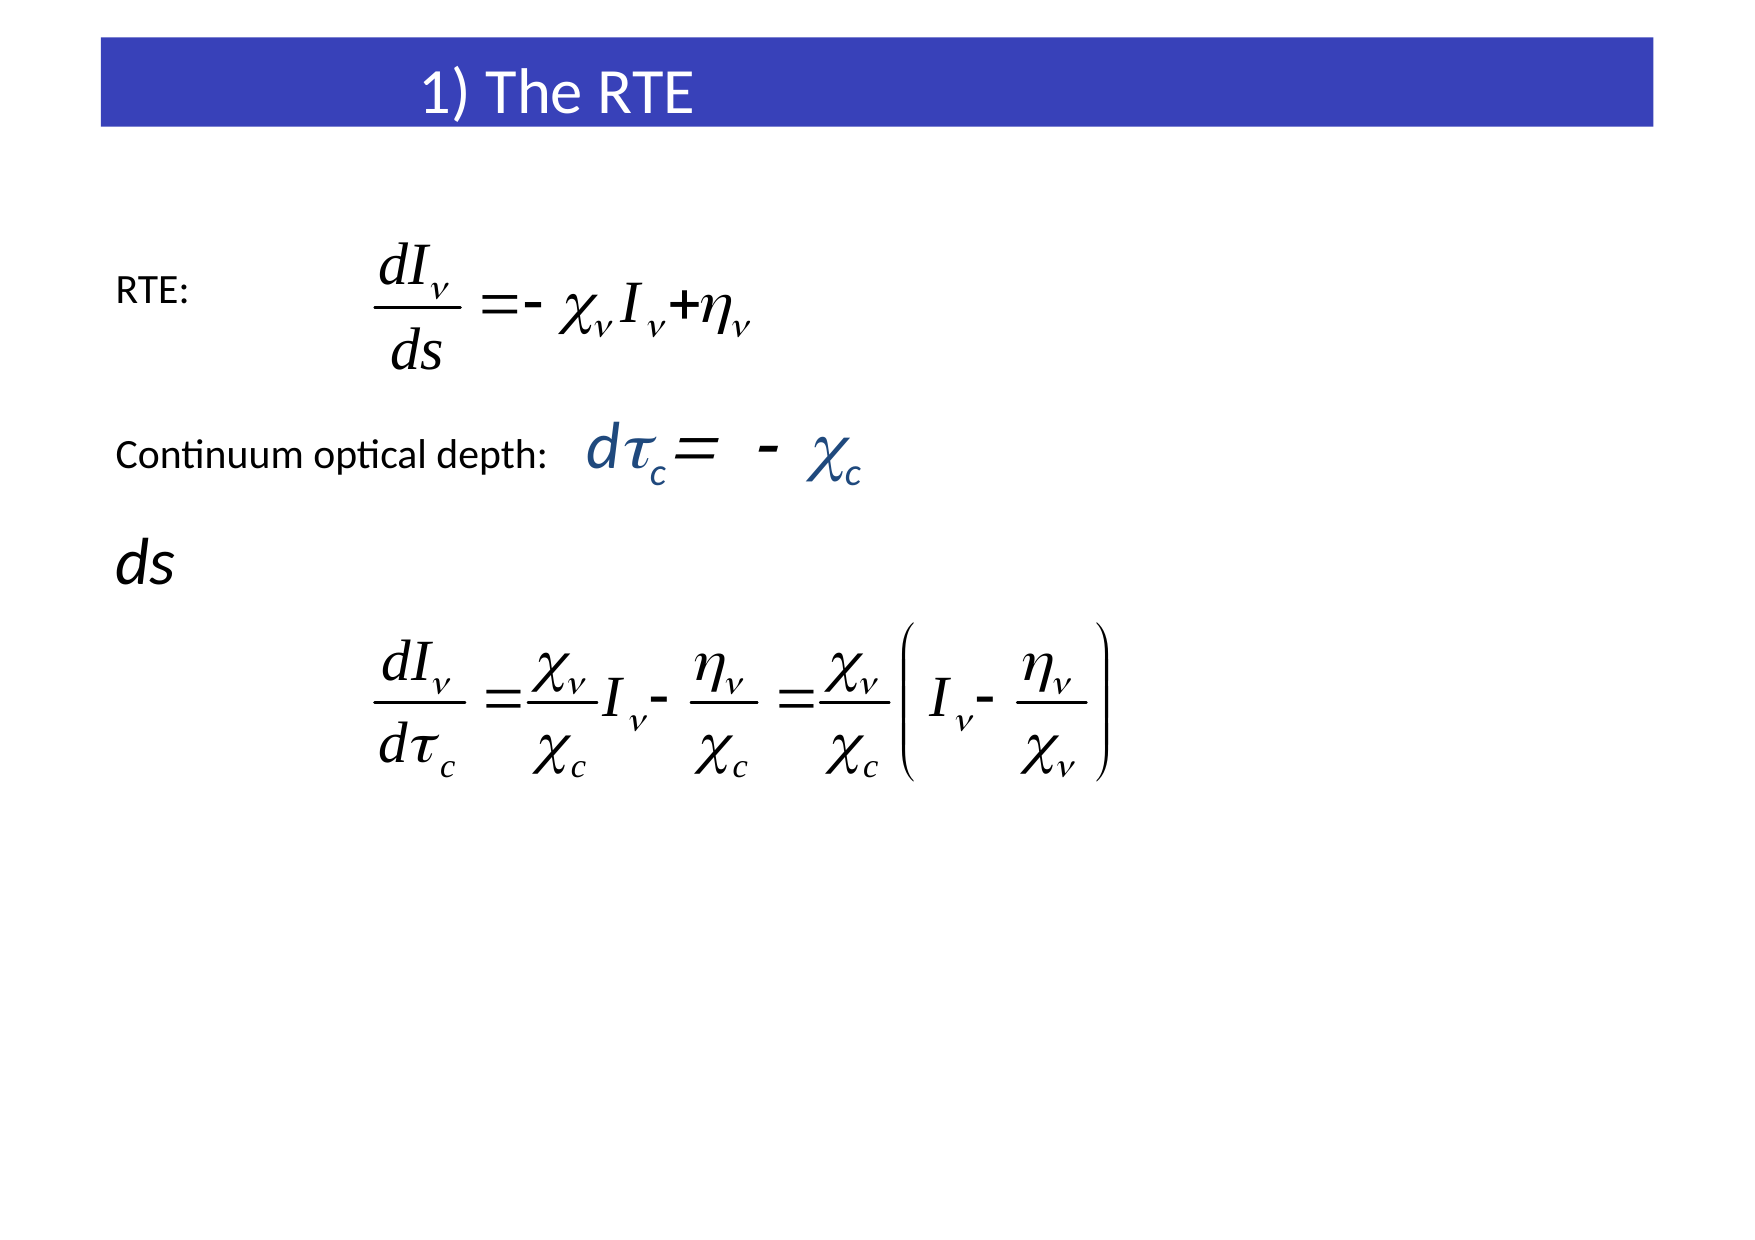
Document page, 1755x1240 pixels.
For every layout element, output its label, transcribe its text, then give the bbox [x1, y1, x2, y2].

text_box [364, 609, 1128, 795]
text_box 1) The RTE [100, 37, 1654, 127]
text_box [364, 227, 765, 383]
text_box Continuum optical depth: dtc= - cc ds [100, 394, 940, 611]
text_box RTE: [100, 254, 265, 319]
